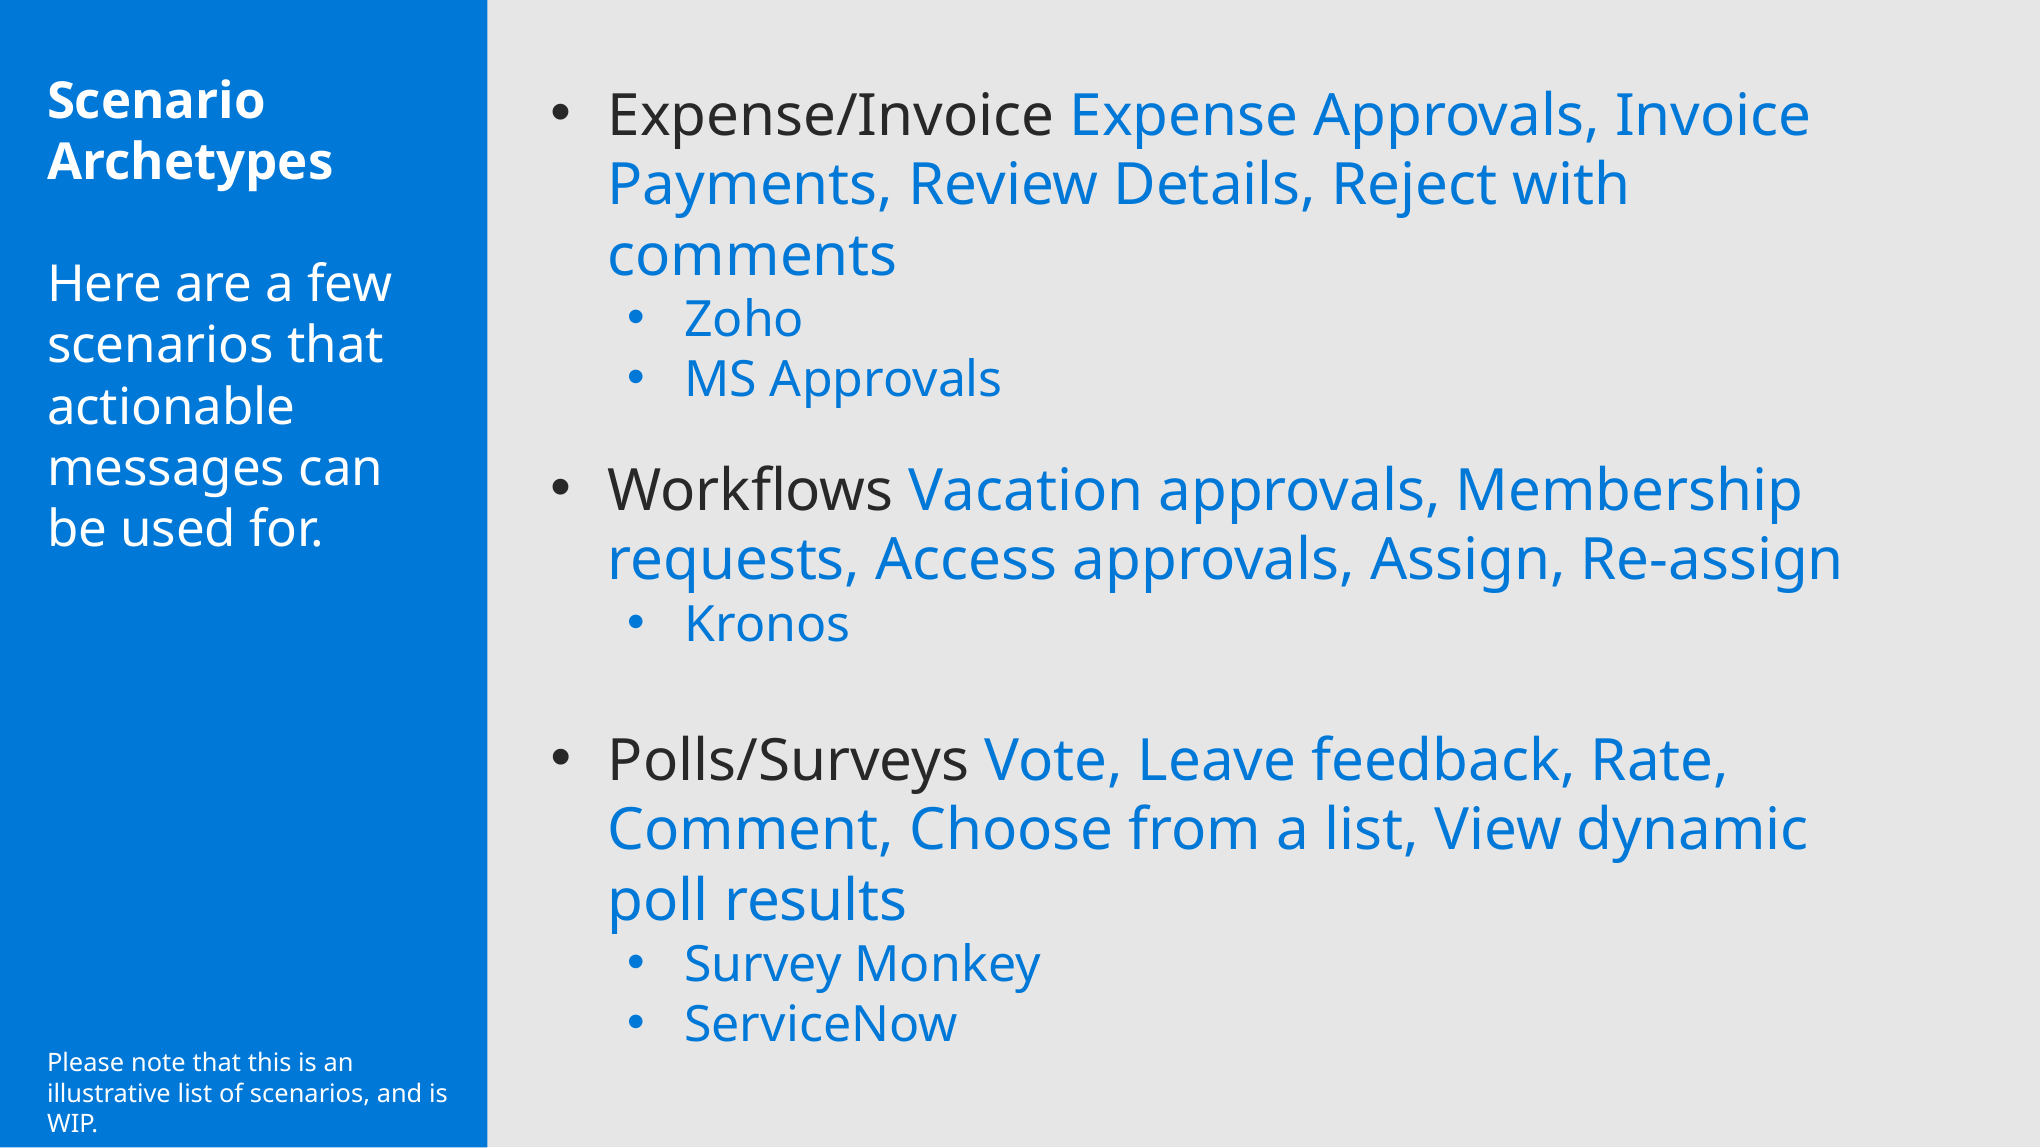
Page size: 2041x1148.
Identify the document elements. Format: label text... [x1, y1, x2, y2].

text_box Expense/Invoice Expense Approvals, Invoice Payments, Review Details, Reject with comments Zoho MS Approvals Workflows Vacation approvals, Membership requests, Access approvals, Assign, Re-assign Kronos Polls/Surveys Vote, Leave feedback, Rate, Comment, Choose from a list, View dynamic poll results Survey Monkey ServiceNow [535, 69, 1925, 1135]
text_box Scenario Archetypes Here are a few scenarios that actionable messages can be used for. Please note that this is an illustrative list of scenarios, and is WIP. [32, 59, 466, 1146]
text_box [0, 0, 488, 1148]
